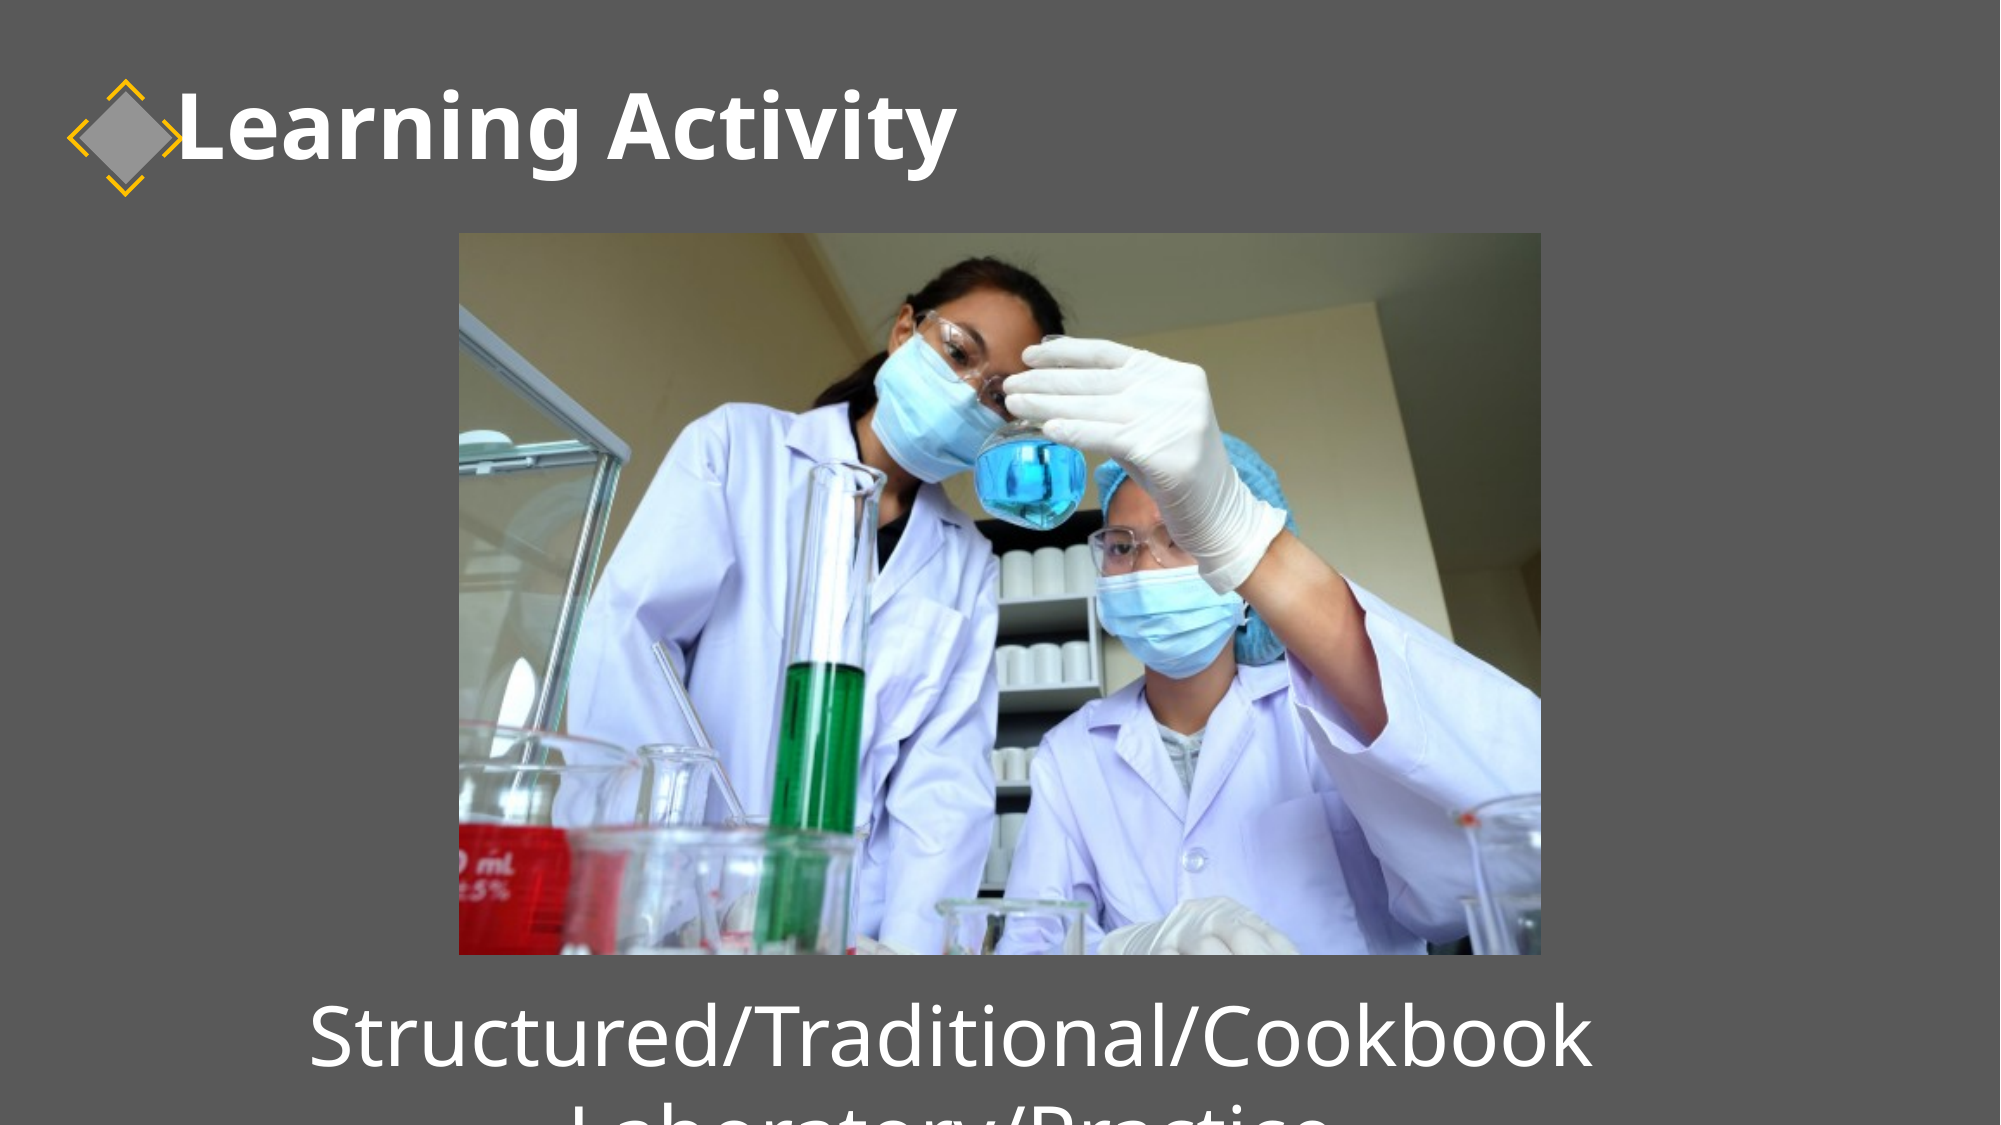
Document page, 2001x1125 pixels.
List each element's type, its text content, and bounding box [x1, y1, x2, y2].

text_box Learning Activity [153, 60, 980, 186]
text_box Structured/Traditional/Cookbook Laboratory/Practice [202, 975, 1701, 1125]
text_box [66, 78, 185, 198]
picture [458, 233, 1542, 955]
